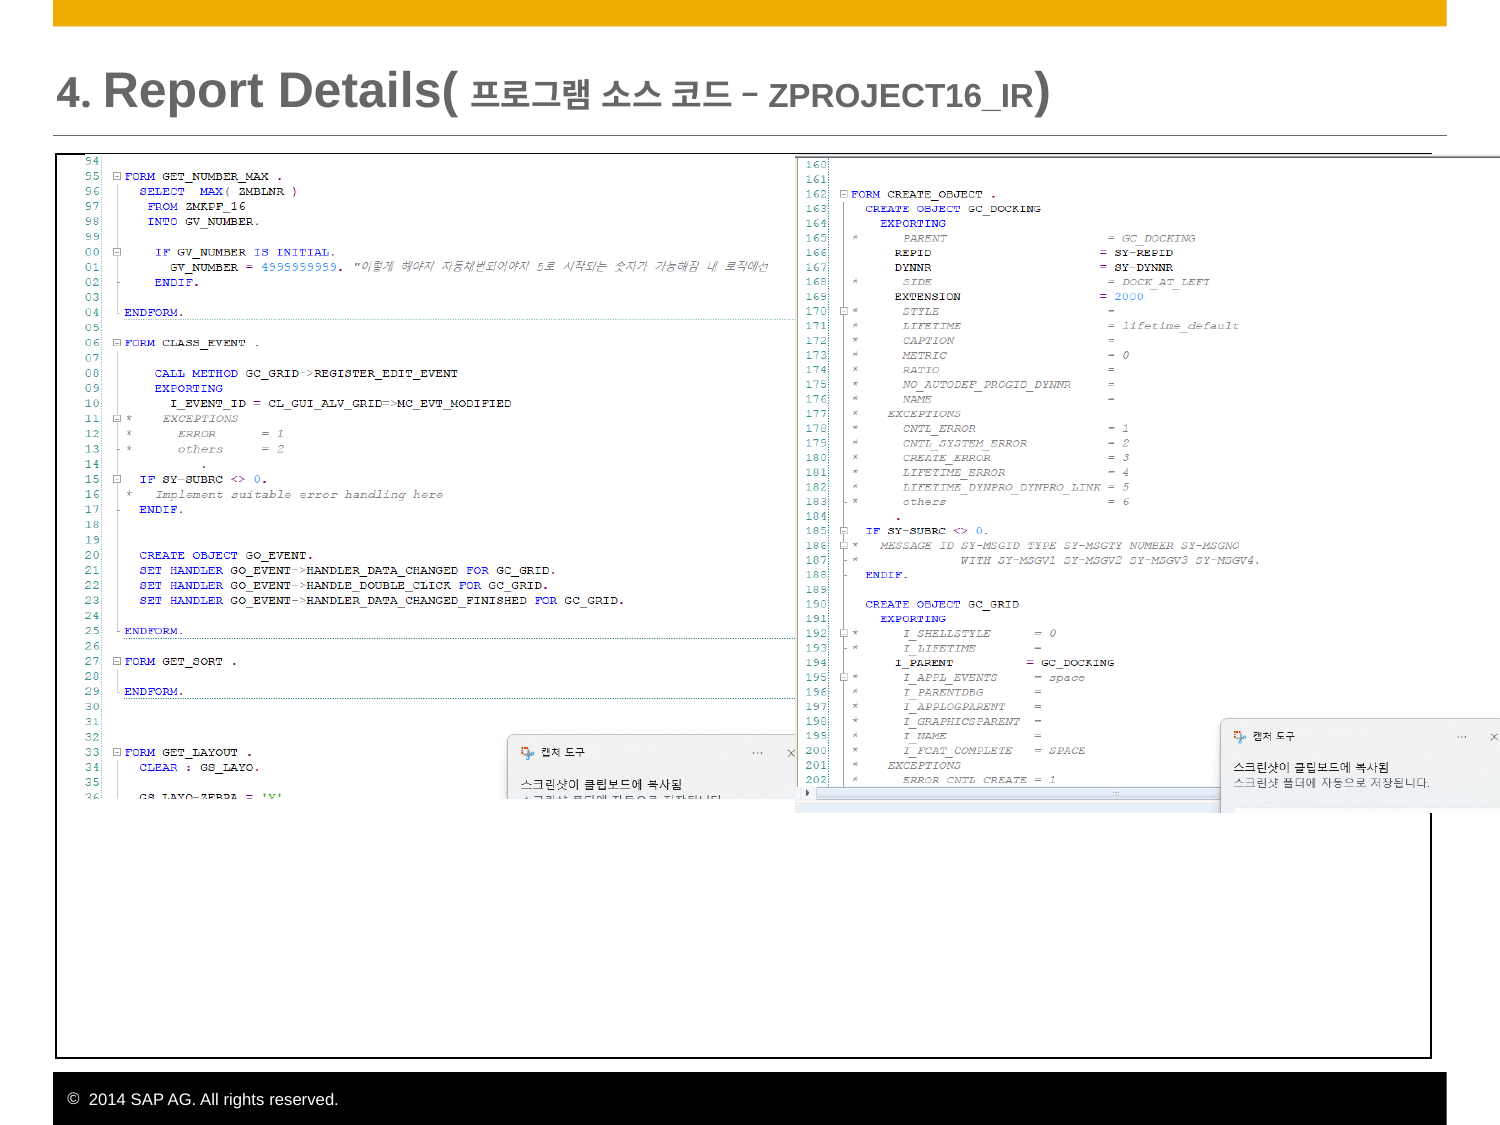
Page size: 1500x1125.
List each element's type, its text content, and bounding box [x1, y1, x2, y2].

title 4. Report Details(프로그램 소스 코드 –ZPROJECT16_IR) [56, 50, 1407, 124]
picture [85, 153, 1500, 814]
table_header [57, 155, 1430, 1057]
